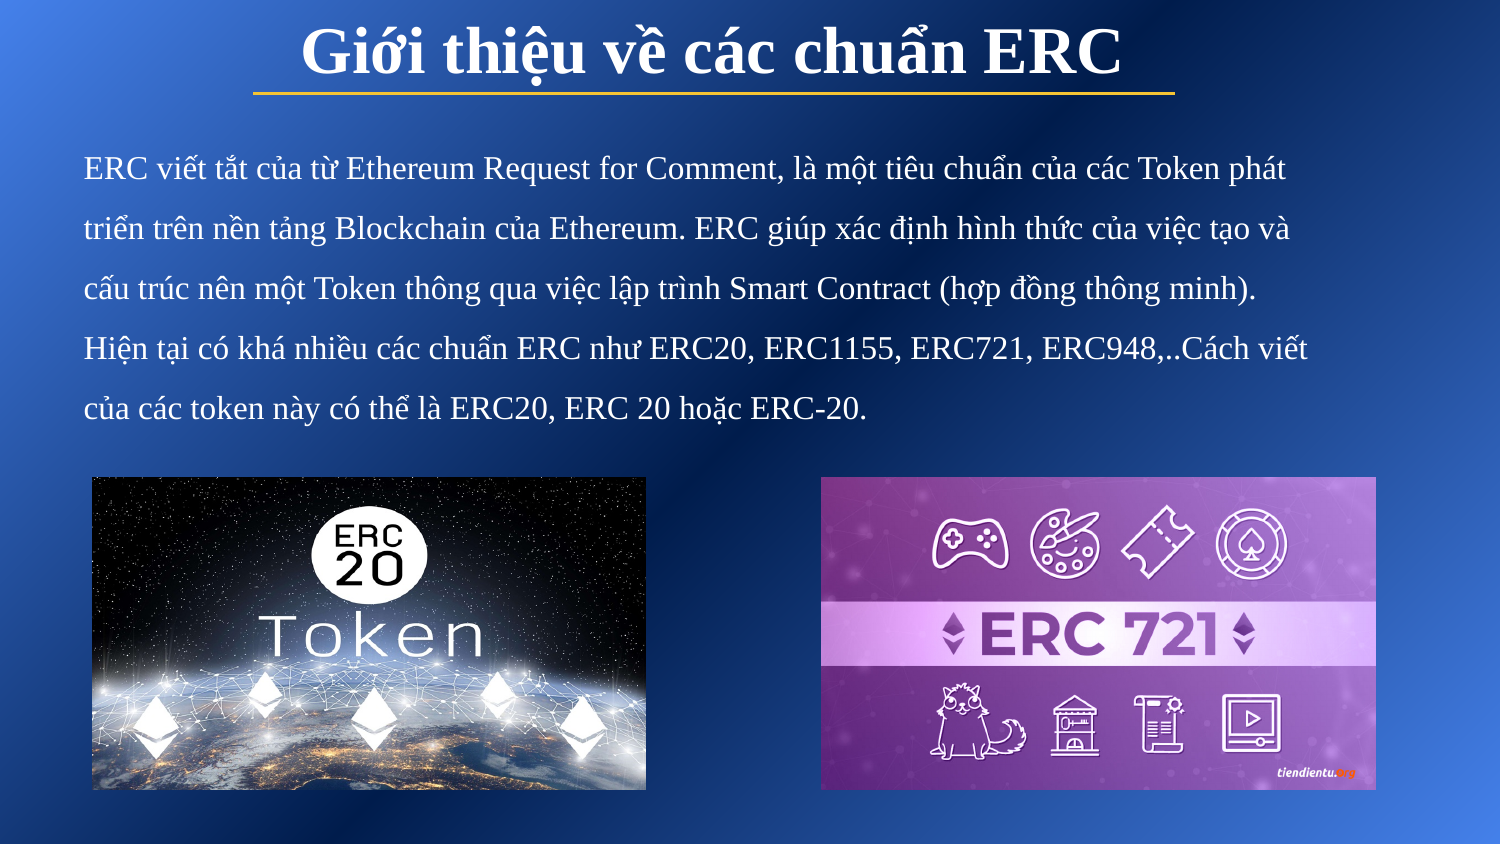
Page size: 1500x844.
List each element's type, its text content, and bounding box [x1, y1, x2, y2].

text_box ERC viết tắt của từ Ethereum Request for Comment, là một tiêu chuẩn của các Token phát triển trên nền tảng Blockchain của Ethereum. ERC giúp xác định hình thức của việc tạo và cấu trúc nên một Token thông qua việc lập trình Smart Contract (hợp đồng thông minh). Hiện tại có khá nhiều các chuẩn ERC như ERC20, ERC1155, ERC721, ERC948,..Cách viết của các token này có thể là ERC20, ERC 20 hoặc ERC-20. [48, 118, 1328, 474]
picture [821, 477, 1376, 790]
text_box Giới thiệu về các chuẩn ERC [285, 0, 1500, 94]
picture [91, 477, 646, 790]
